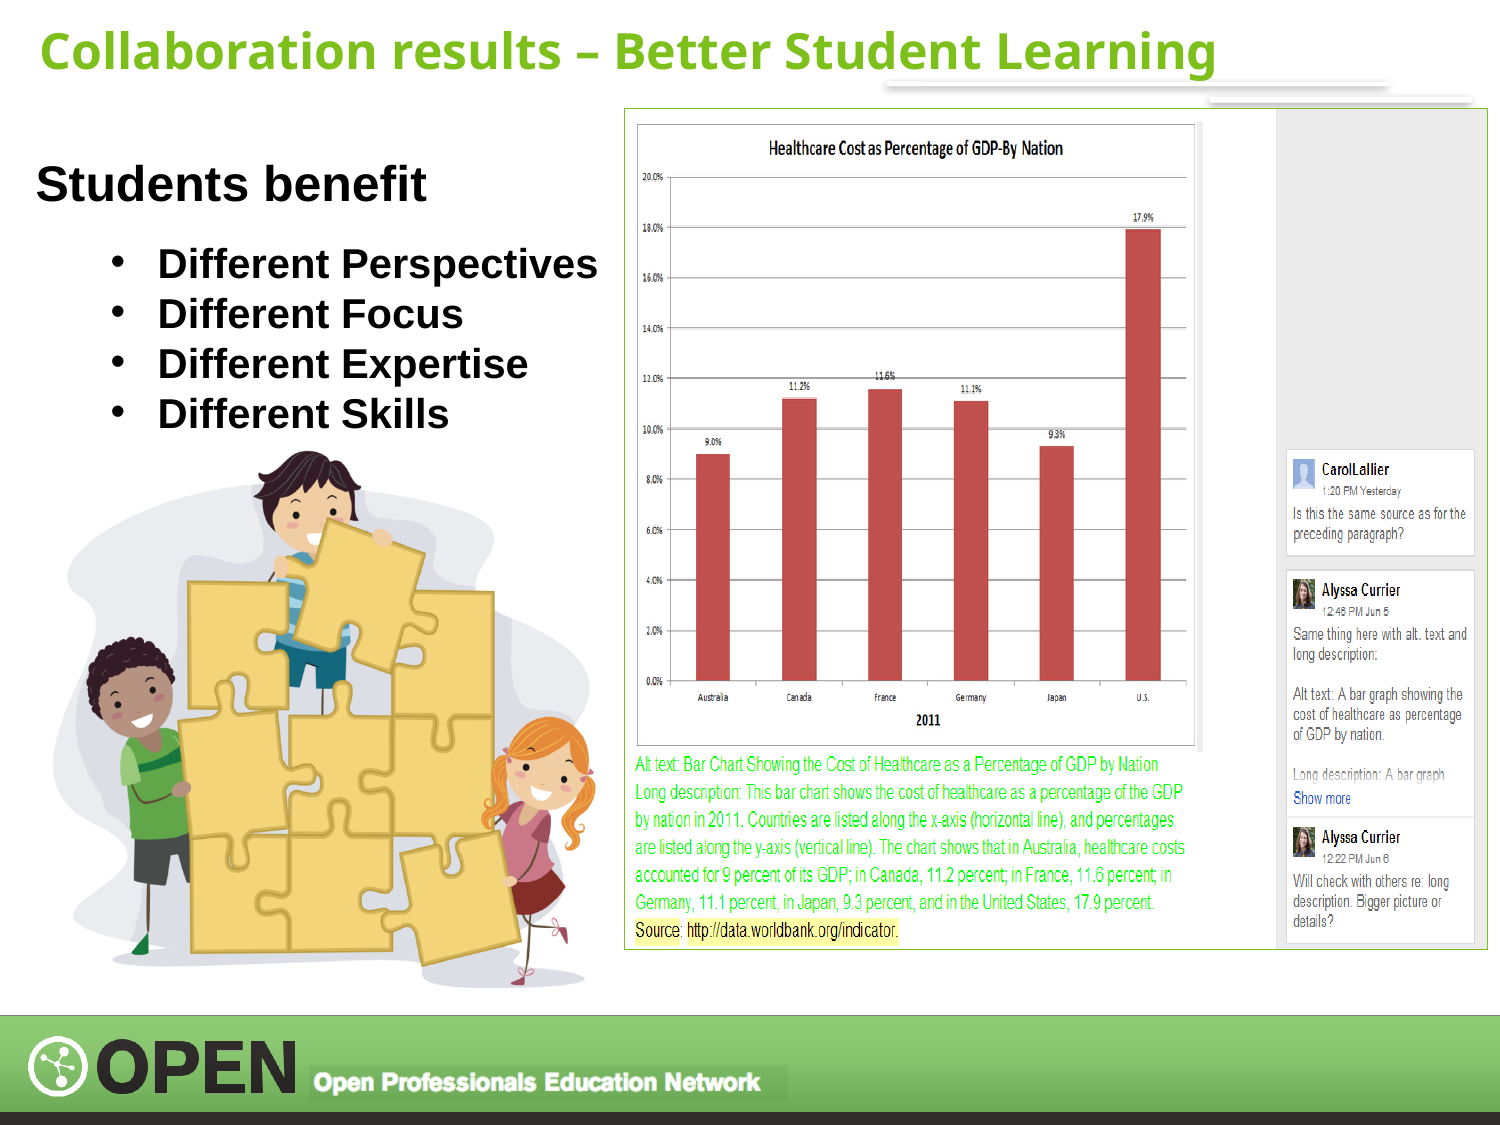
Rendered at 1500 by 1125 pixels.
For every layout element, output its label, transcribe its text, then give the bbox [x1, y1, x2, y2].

text_box Collaboration results – Better Student Learning [24, 12, 1475, 88]
picture [0, 1015, 1500, 1125]
text_box Students benefit Different Perspectives Different Focus Different Expertise Different Skills [20, 144, 617, 494]
picture [52, 449, 596, 988]
picture [624, 108, 1488, 951]
